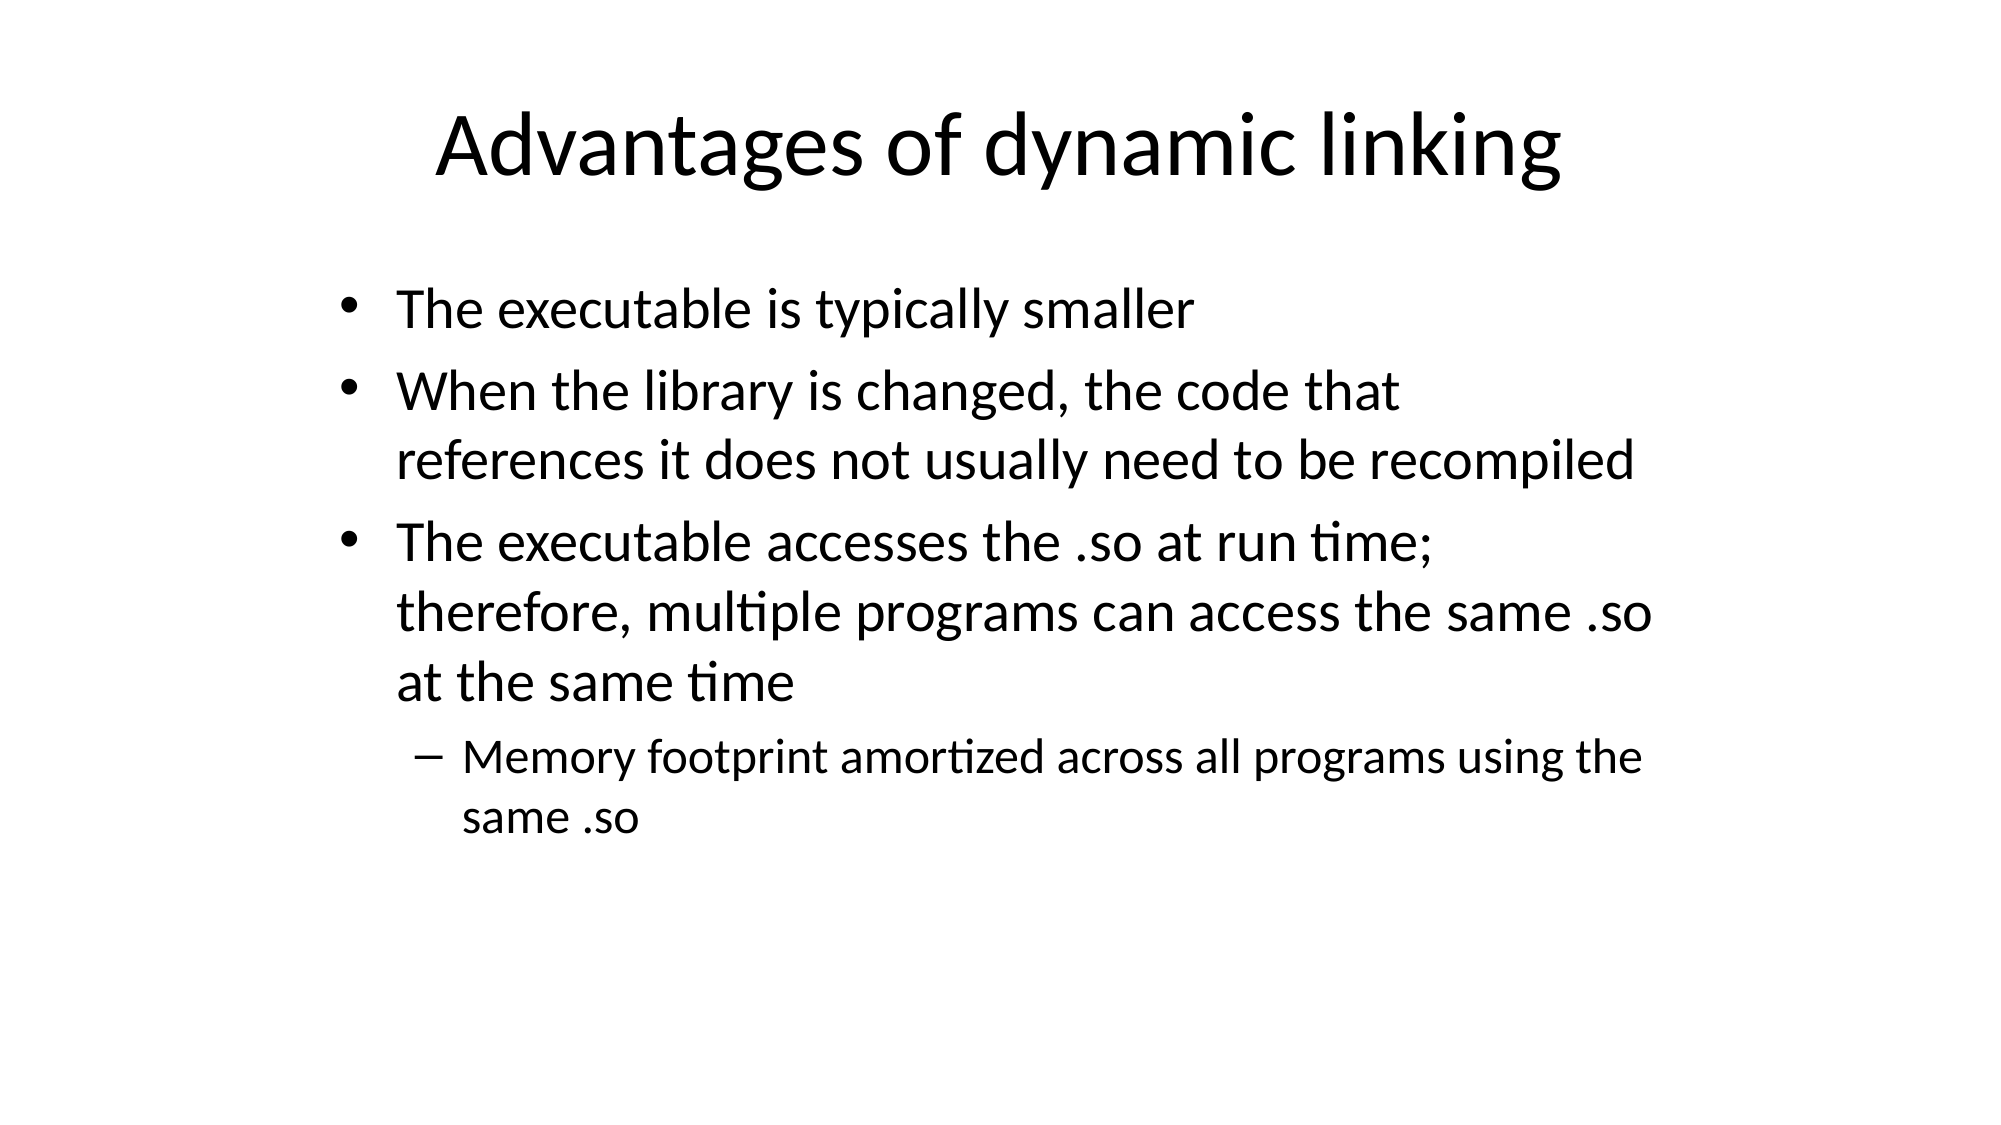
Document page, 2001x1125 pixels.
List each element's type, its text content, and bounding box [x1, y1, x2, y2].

title Advantages of dynamic linking [324, 45, 1675, 233]
list The executable is typically smaller When the library is changed, the code that references it does not usually need to be recompiled The executable accesses the .so at run time; therefore, multiple programs can access the same .so at the same time Memory footprint amortized across all programs using the same .so [324, 262, 1675, 1005]
